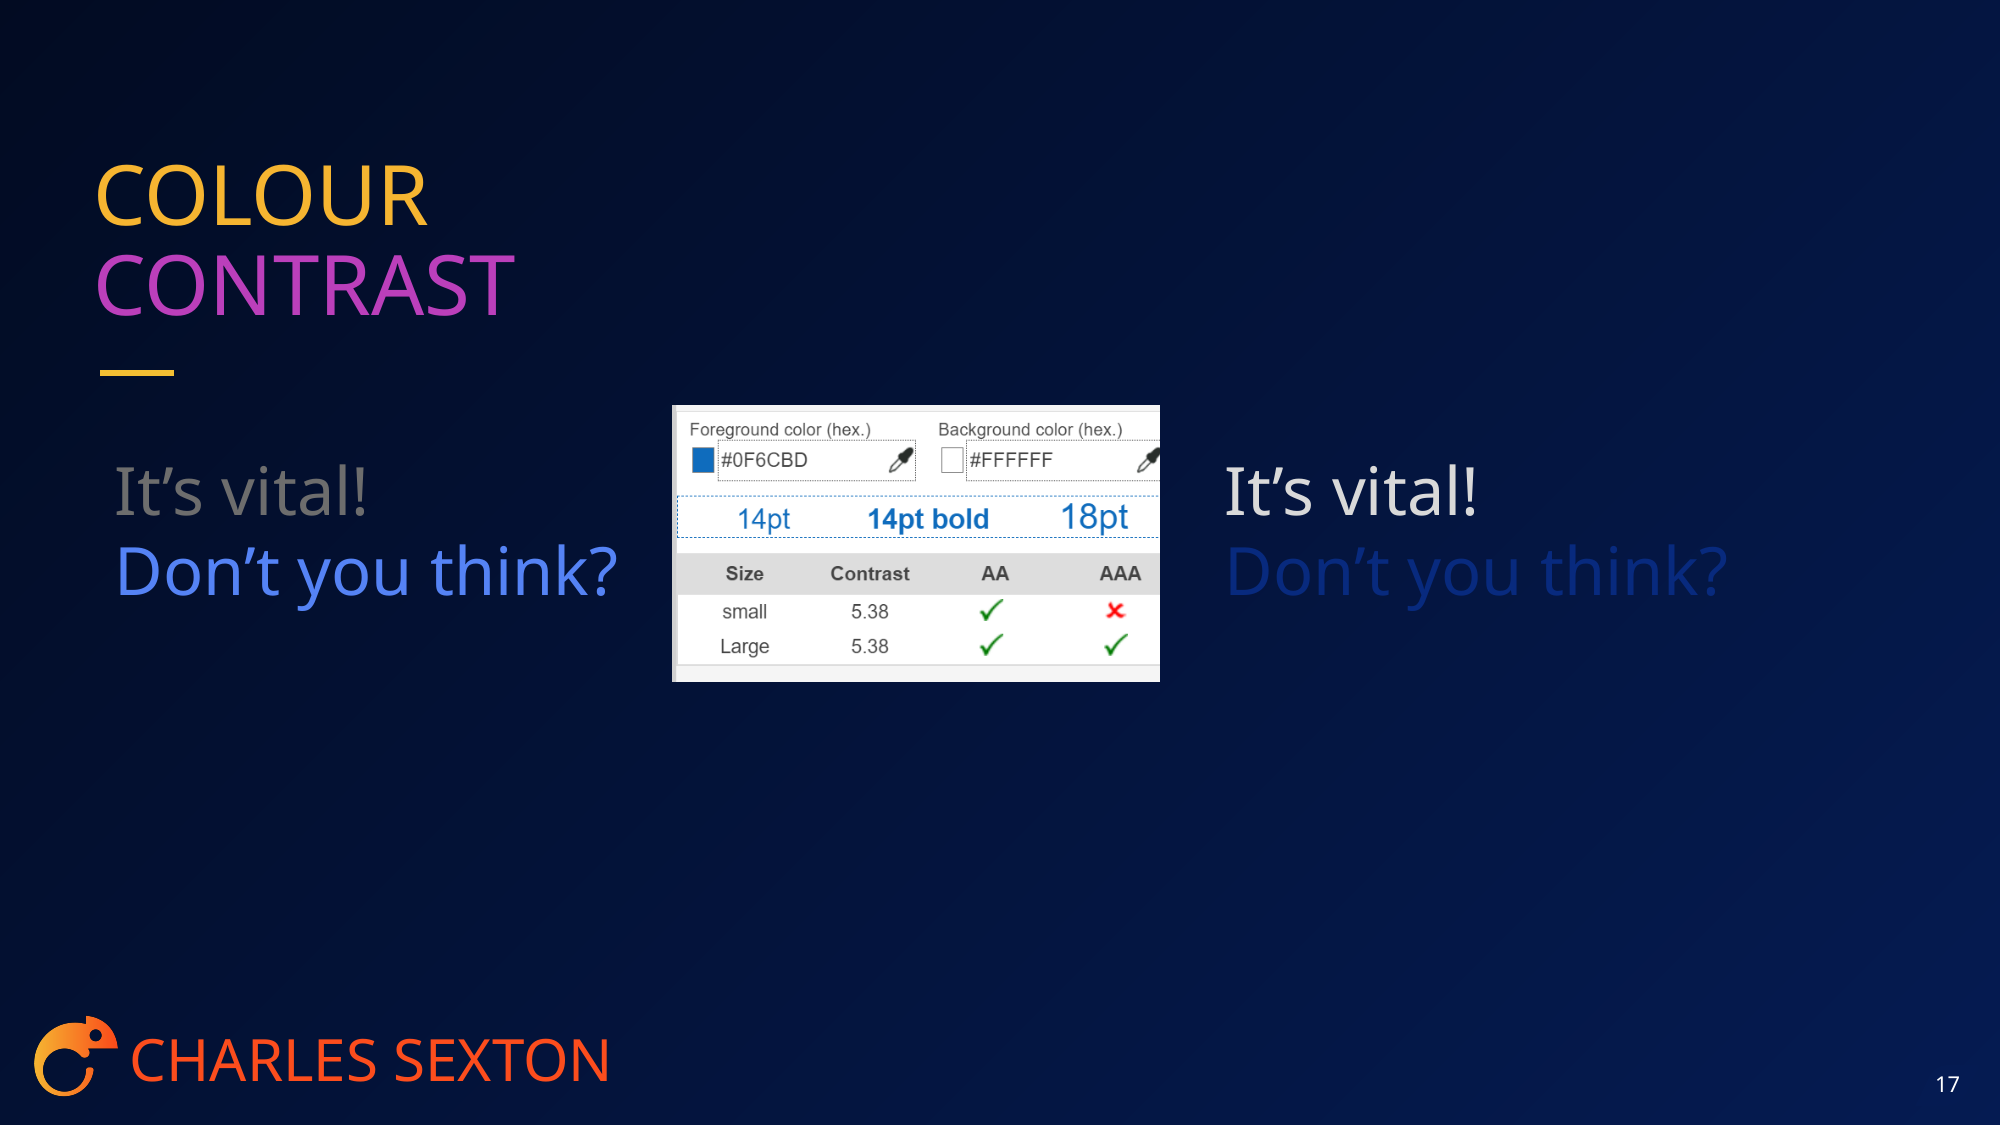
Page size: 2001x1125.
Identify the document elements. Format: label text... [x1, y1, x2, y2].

picture [33, 1015, 119, 1097]
slide_number 17 [1904, 1055, 1991, 1116]
text_box CHARLES SEXTON [115, 1015, 629, 1100]
text_box It’s vital! Don’t you think? [100, 441, 1000, 697]
title COLOUR CONTRAST [78, 117, 1098, 370]
picture [672, 405, 1160, 682]
text_box It’s vital! Don’t you think? [1210, 441, 1945, 617]
